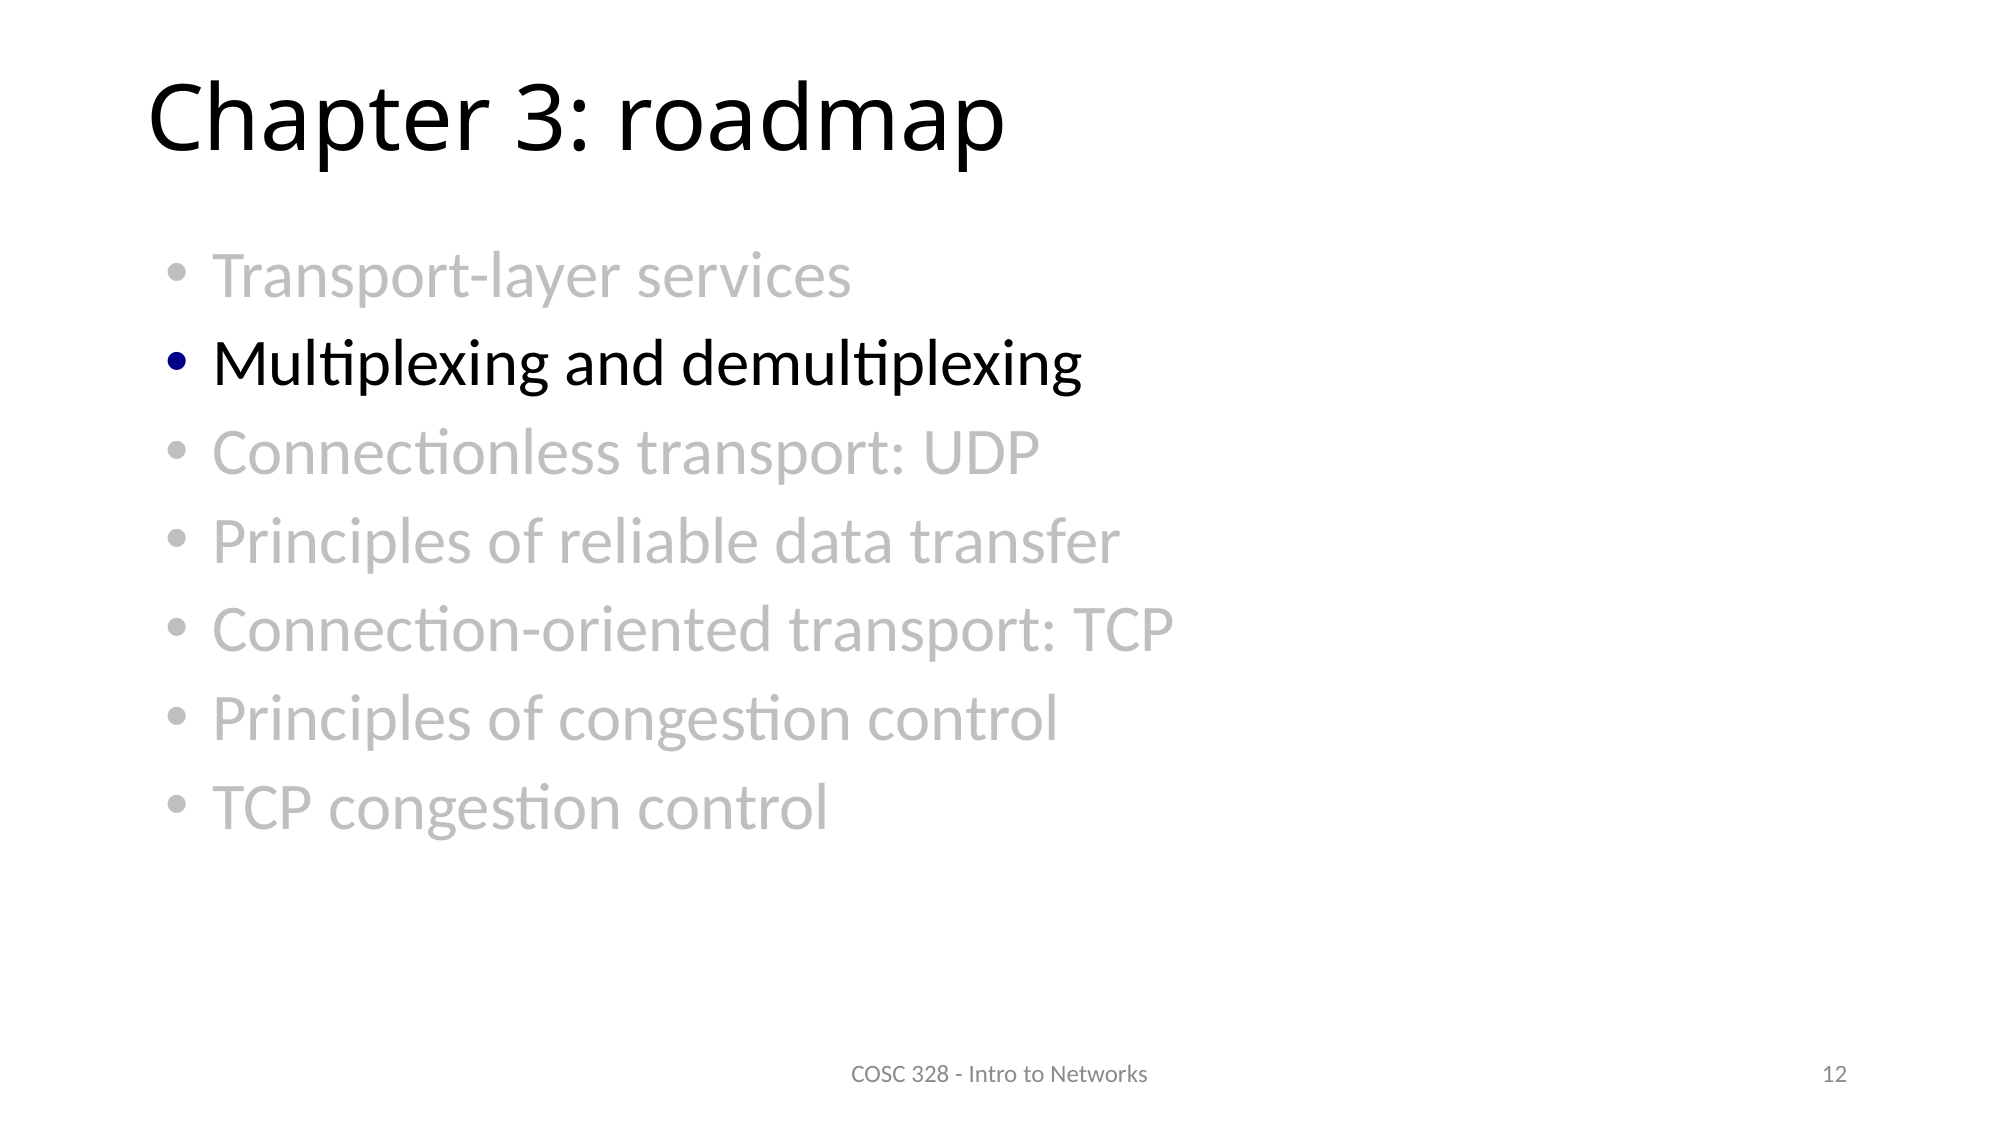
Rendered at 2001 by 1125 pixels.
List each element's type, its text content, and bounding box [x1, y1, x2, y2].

title Chapter 3: roadmap [131, 47, 1856, 195]
slide_number 12 [1412, 1042, 1863, 1103]
list Transport-layer services Multiplexing and demultiplexing Connectionless transport: UDP Principles of reliable data transfer Connection-oriented transport: TCP Principles of congestion control TCP congestion control [131, 231, 1468, 1057]
footer COSC 328 - Intro to Networks [662, 1042, 1338, 1103]
